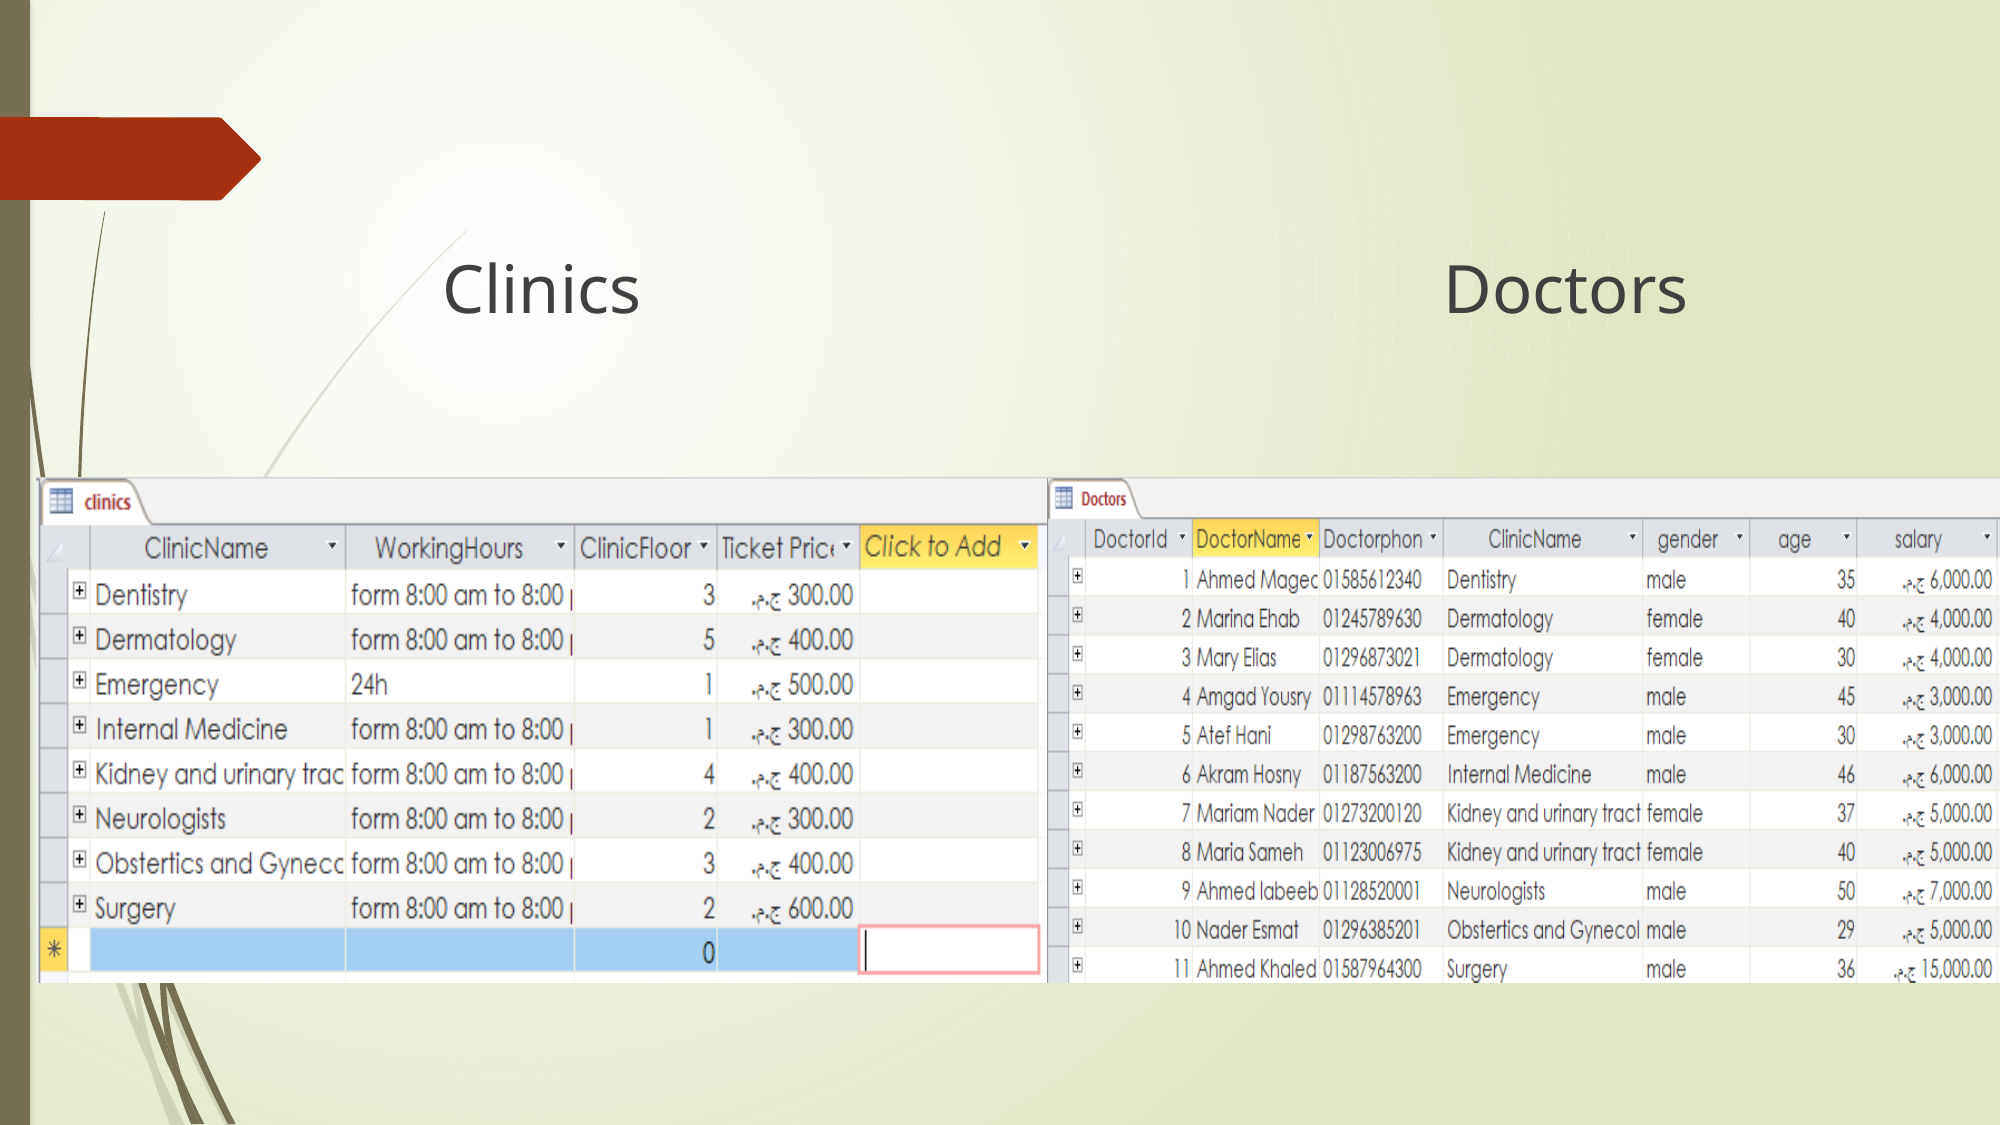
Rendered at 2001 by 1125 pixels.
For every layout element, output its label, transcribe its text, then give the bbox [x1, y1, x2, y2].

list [36, 477, 1047, 984]
list Doctors [1238, 261, 1895, 334]
list Clinics [214, 239, 870, 334]
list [1047, 477, 2000, 984]
